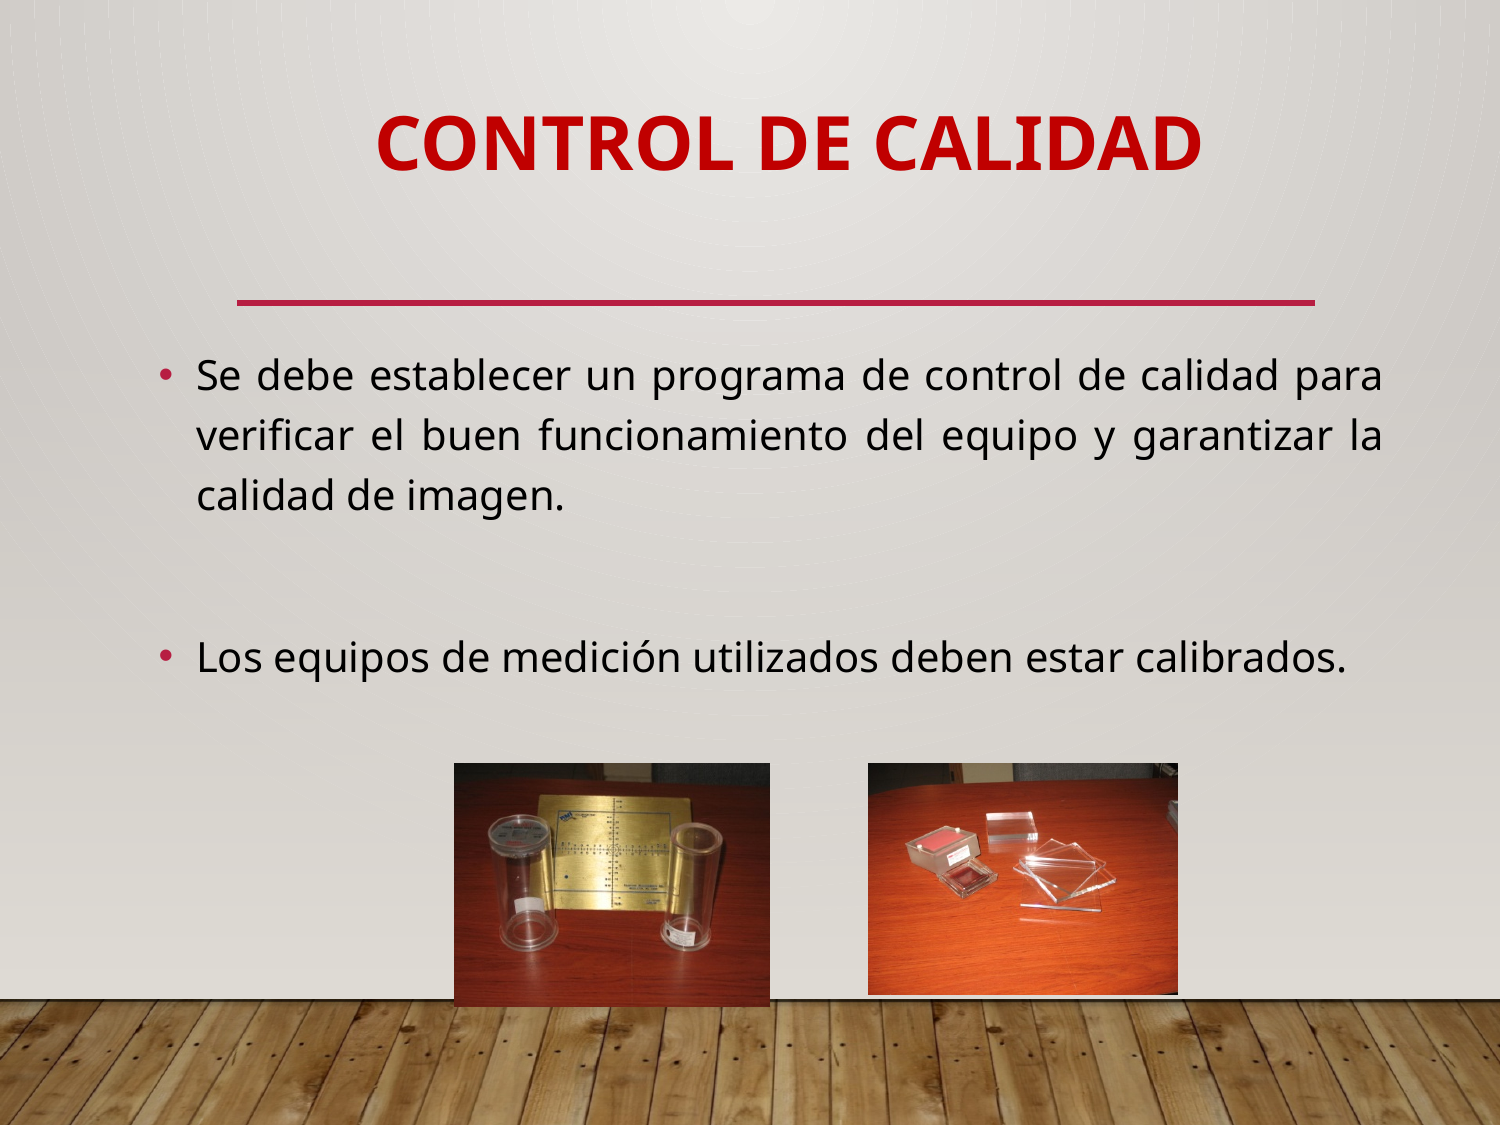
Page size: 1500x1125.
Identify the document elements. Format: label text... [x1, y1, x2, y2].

picture [0, 763, 1500, 1125]
picture [867, 763, 1178, 996]
list Se debe establecer un programa de control de calidad para verificar el buen funcionamiento del equipo y garantizar la calidad de imagen. Los equipos de medición utilizados deben estar calibrados. [143, 331, 1400, 1007]
title CONTROL DE CALIDAD [84, 98, 1496, 205]
